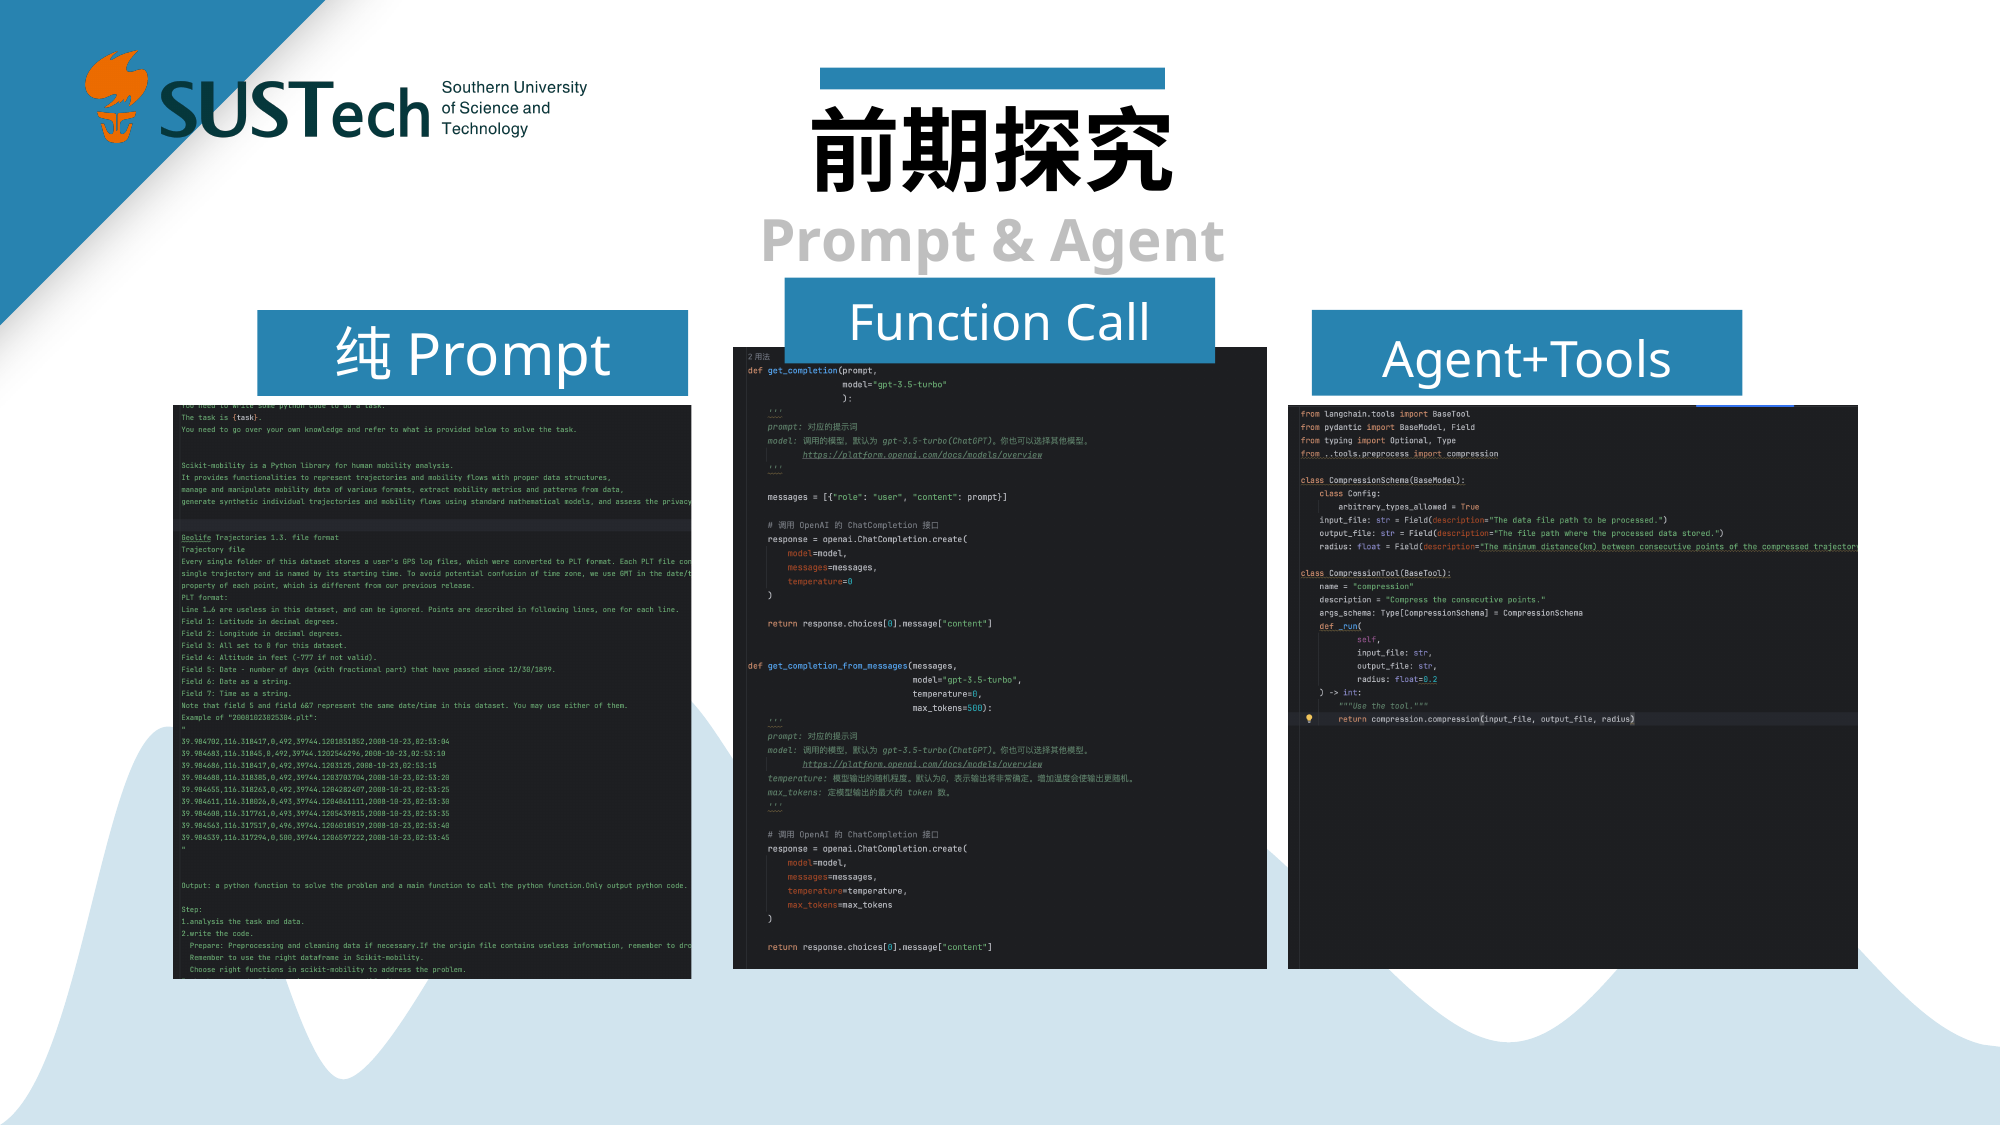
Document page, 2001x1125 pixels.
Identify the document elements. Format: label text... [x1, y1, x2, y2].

picture [1288, 405, 1858, 969]
picture [733, 347, 1267, 969]
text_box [784, 277, 1216, 364]
picture [85, 50, 587, 143]
text_box [0, 0, 327, 327]
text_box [1311, 309, 1743, 396]
text_box [819, 67, 1166, 91]
text_box [0, 702, 2000, 1125]
picture [173, 405, 692, 979]
text_box 前期探究 Prompt & Agent [688, 85, 1297, 281]
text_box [257, 309, 689, 396]
